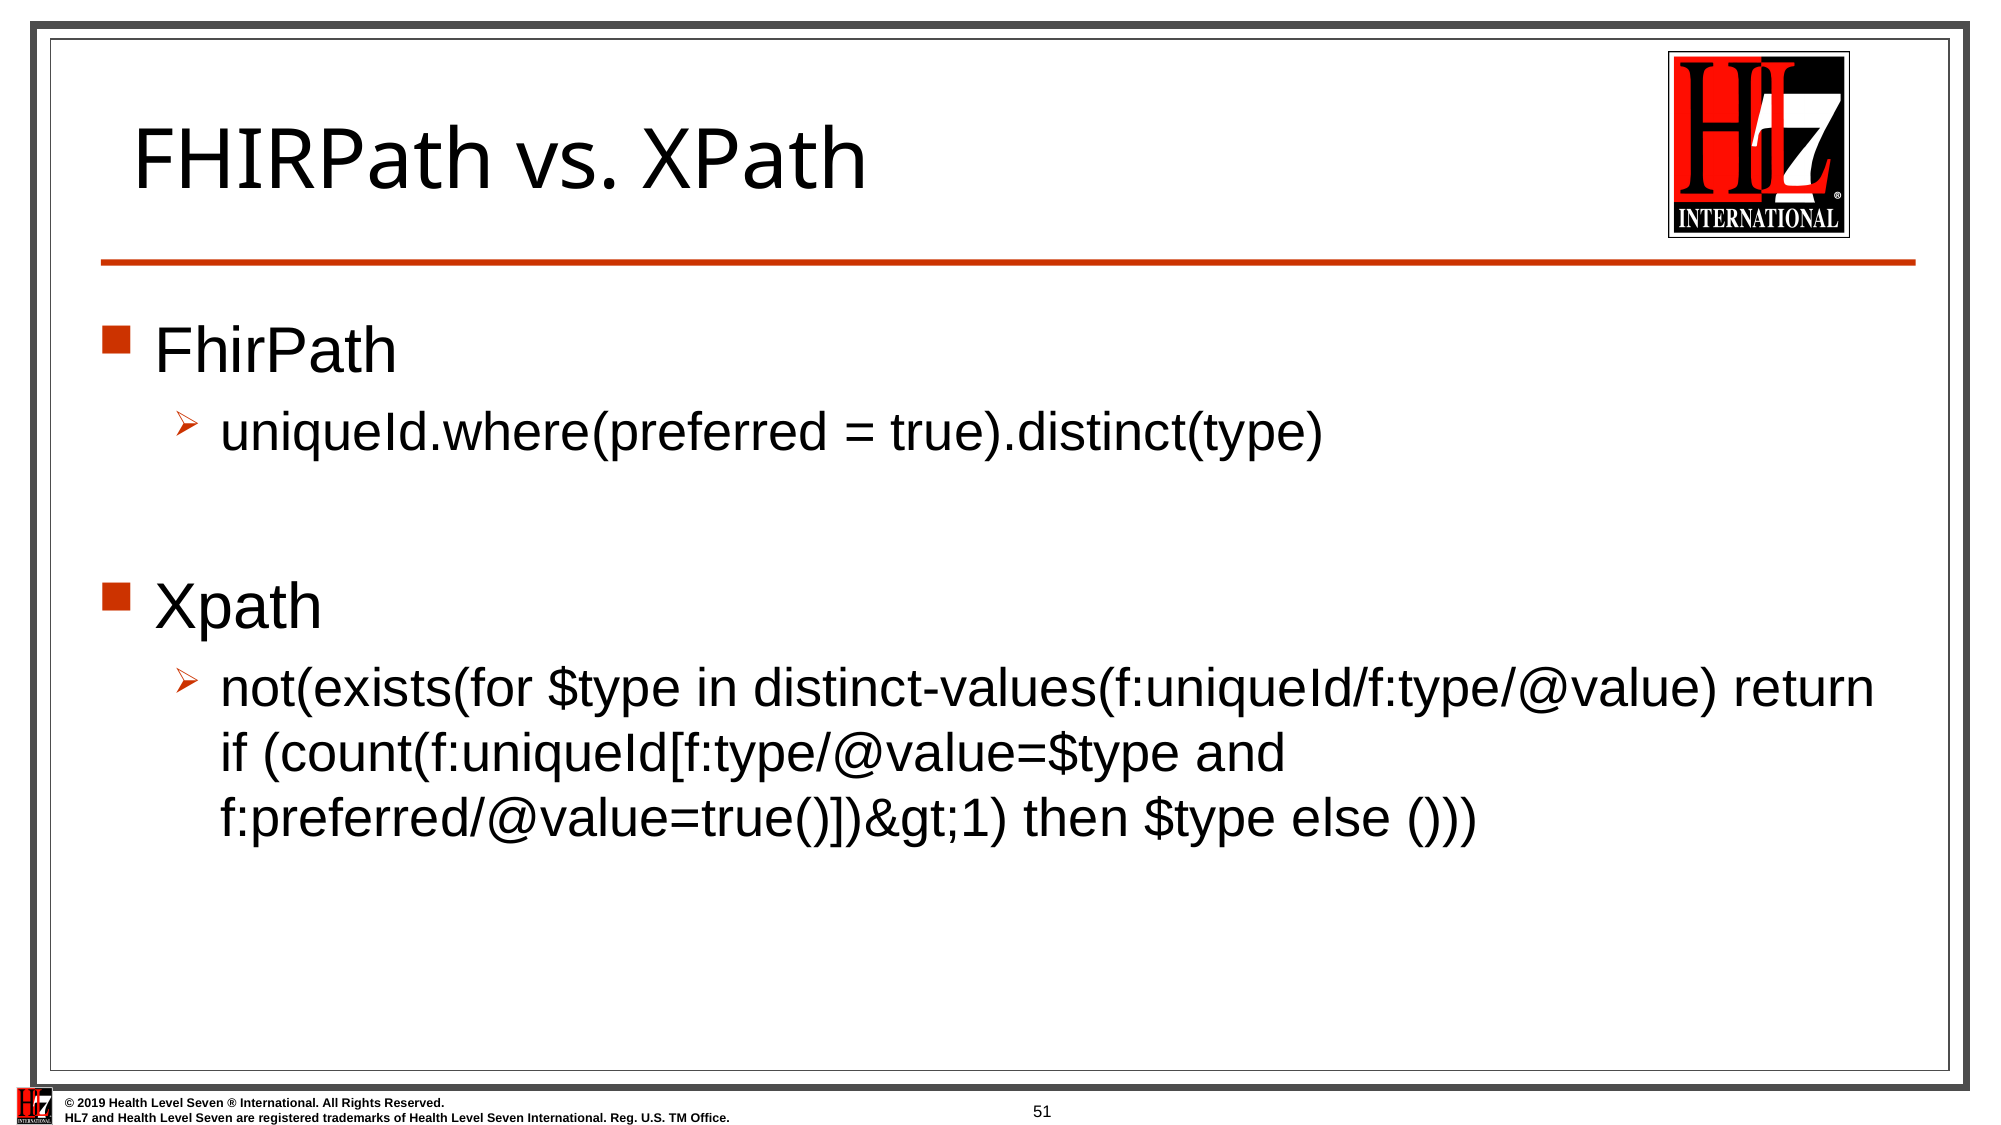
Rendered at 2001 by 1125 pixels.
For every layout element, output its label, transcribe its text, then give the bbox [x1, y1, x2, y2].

slide_number 51 [949, 1071, 1067, 1125]
list FhirPath uniqueId.where(preferred = true).distinct(type) Xpath not(exists(for $type in distinct-values(f:uniqueId/f:type/@value) return if (count(f:uniqueId[f:type/@value=$type and f:preferred/@value=true()])&gt;1) then $type else ())) [83, 299, 1917, 1026]
title FHIRPath vs. XPath [116, 77, 1901, 213]
picture [1668, 51, 1850, 77]
picture [1668, 213, 1850, 238]
picture [16, 1087, 53, 1125]
